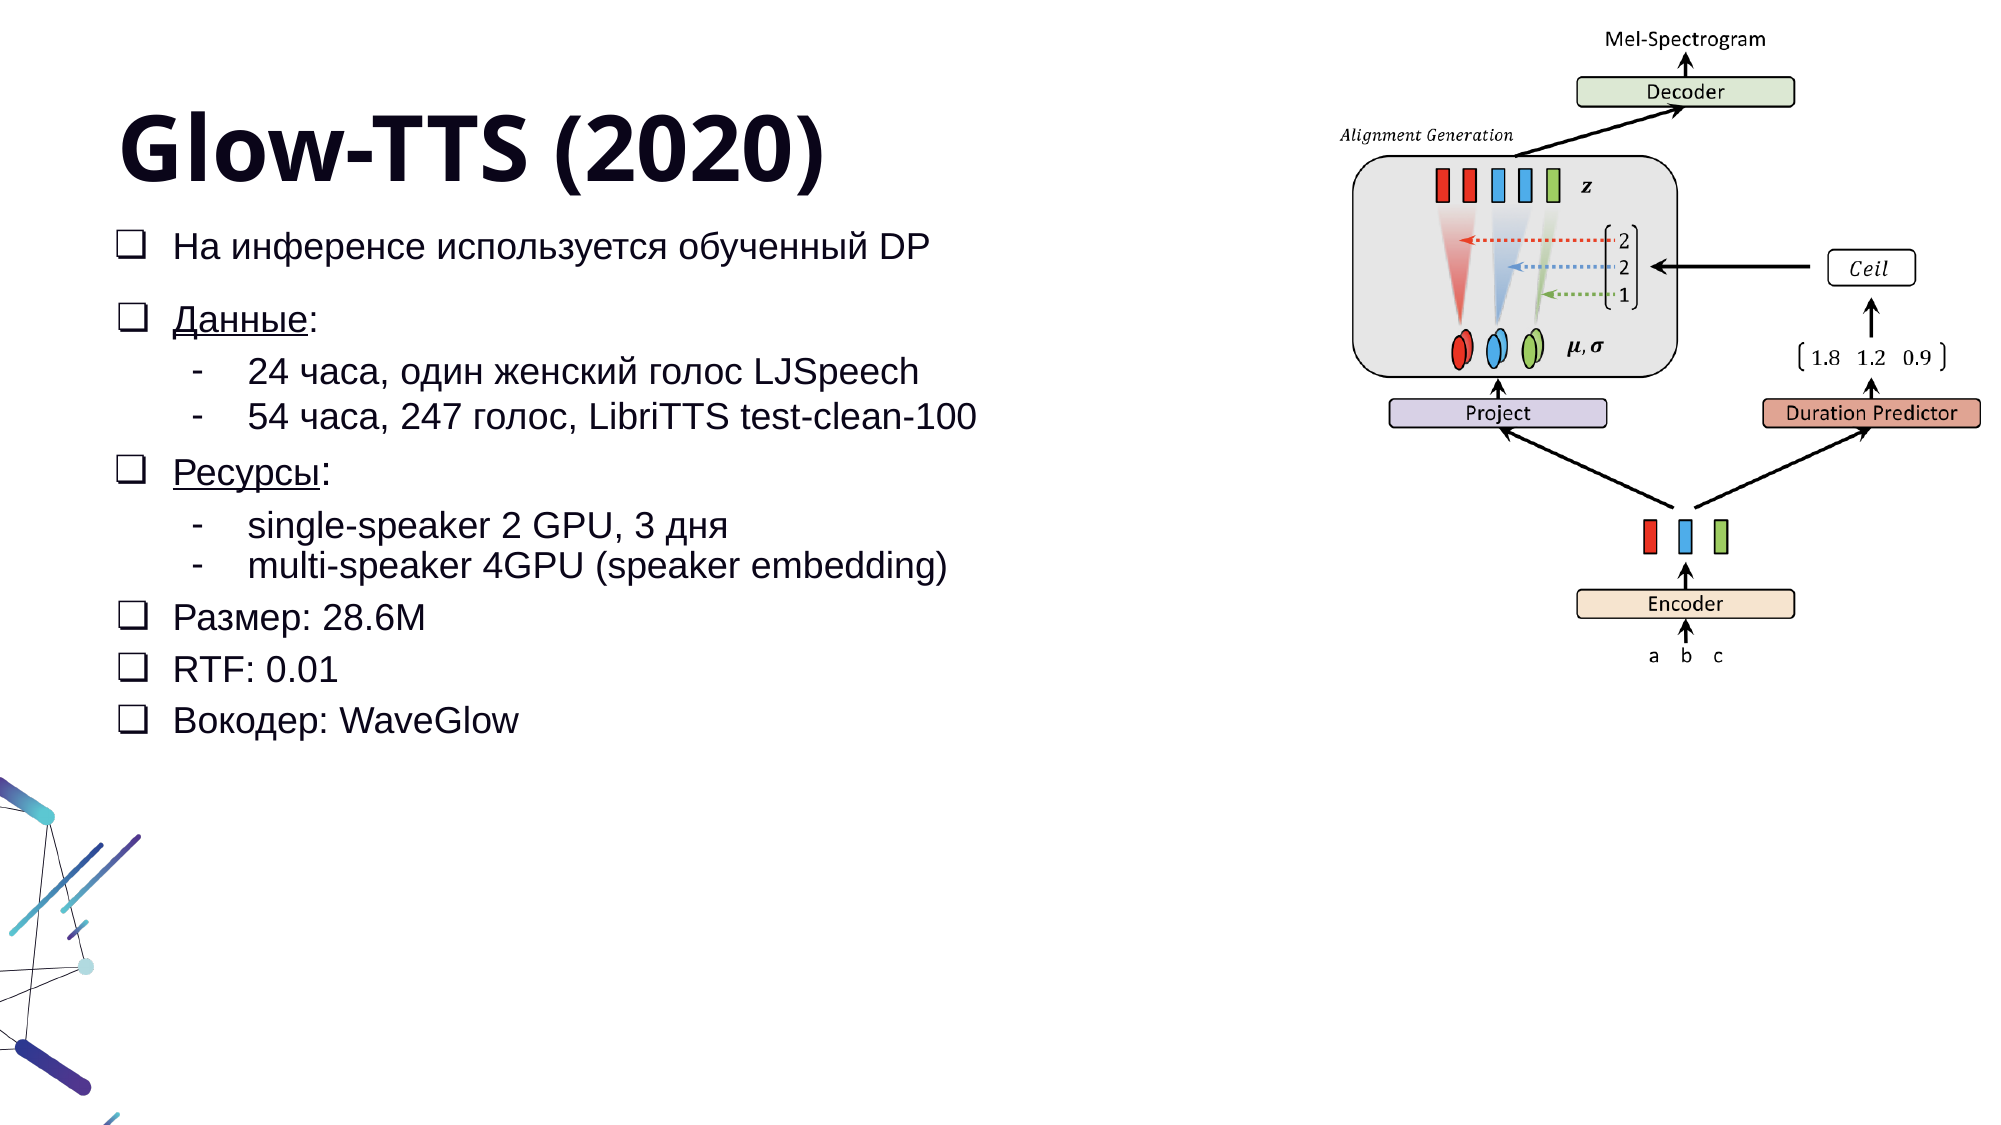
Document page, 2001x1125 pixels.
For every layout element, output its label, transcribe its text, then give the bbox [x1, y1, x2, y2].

picture [0, 0, 2000, 1125]
list На инференсе используется обученный DP Данные: 24 часа, один женский голос LJSpeech 54 часа, 247 голос, LibriTTS test-clean-100 Ресурсы: single-speaker 2 GPU, 3 дня multi-speaker 4GPU (speaker embedding) Размер: 28.6M RTF: 0.01 Вокодер: WaveGlow [82, 208, 1294, 892]
title Glow-TTS (2020) [102, 42, 1321, 261]
